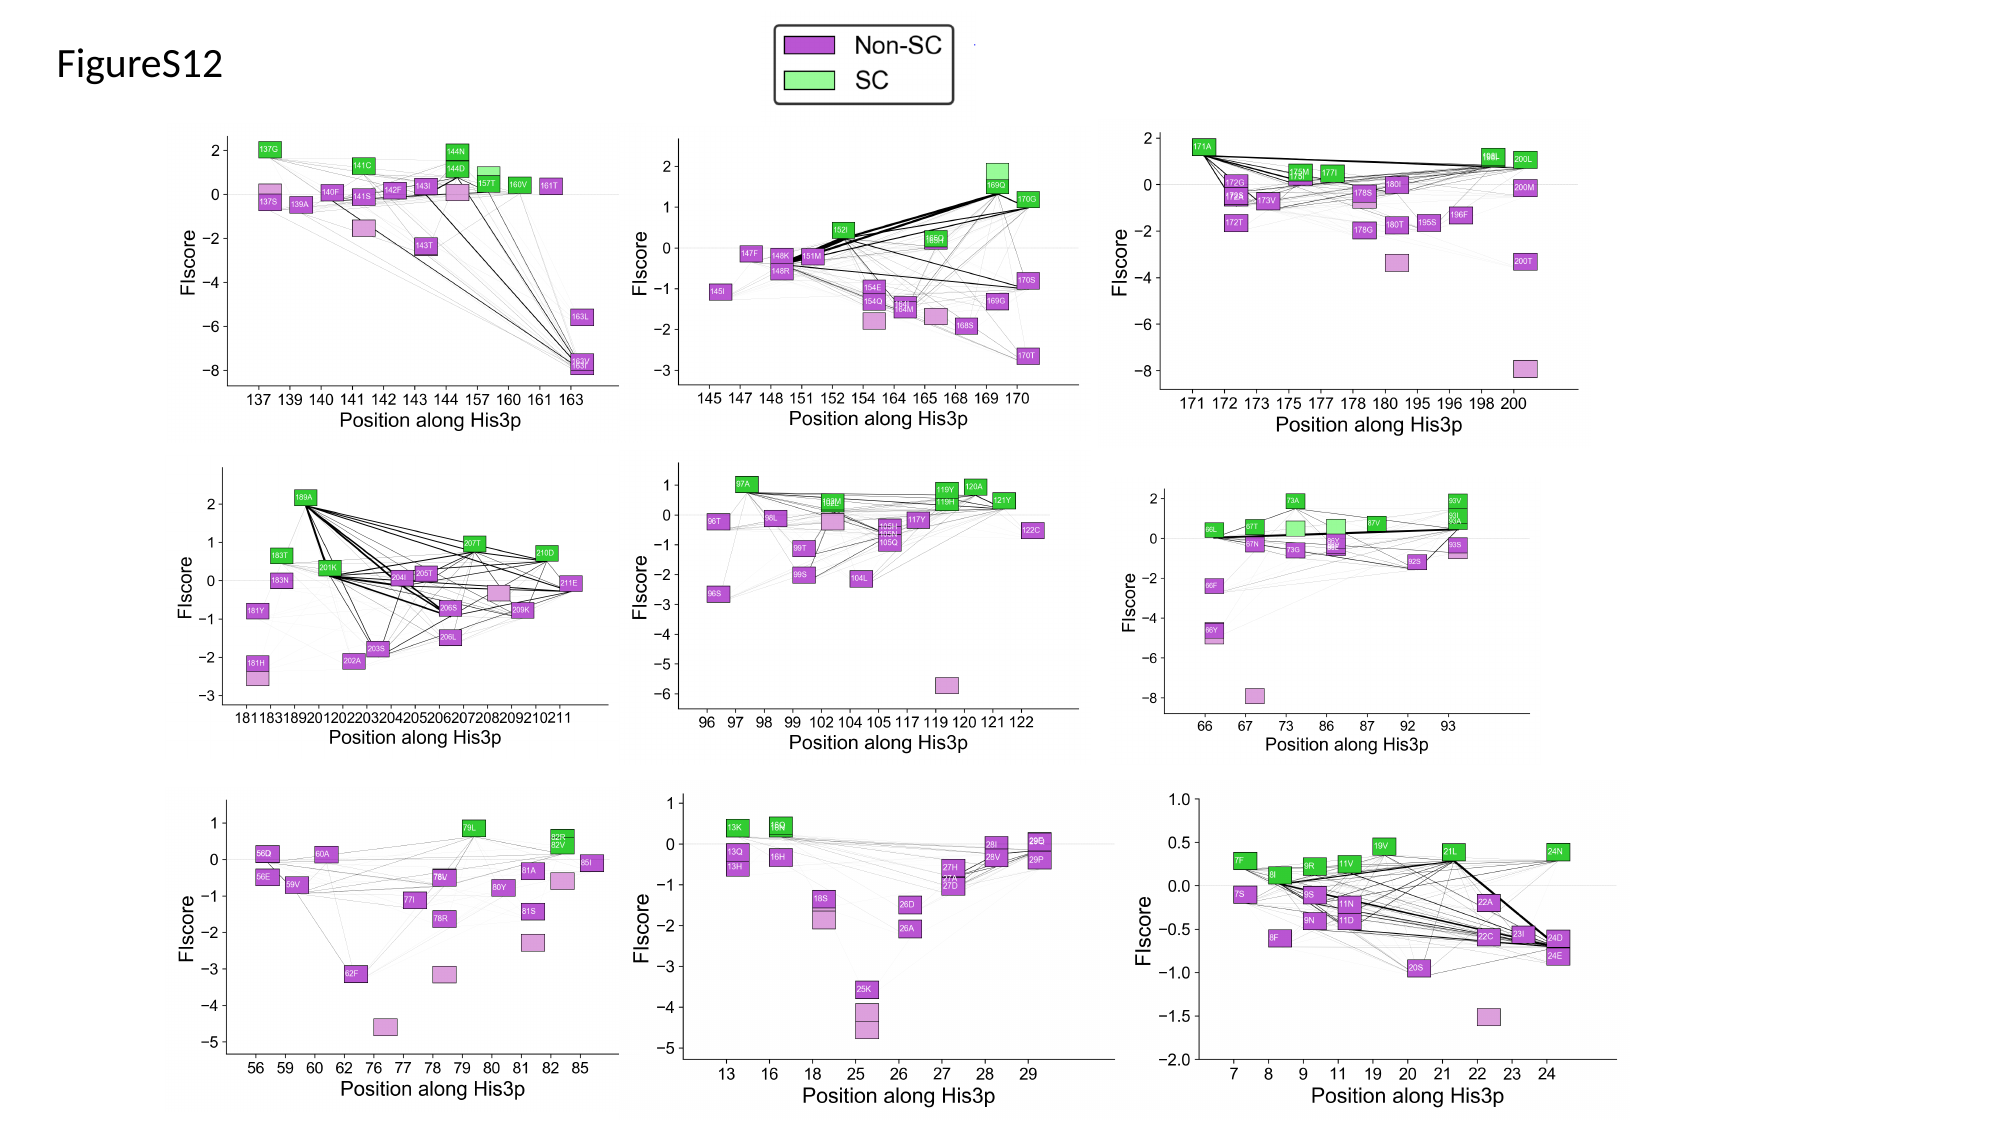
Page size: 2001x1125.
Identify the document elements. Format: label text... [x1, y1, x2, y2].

picture [165, 780, 1630, 1120]
picture [165, 450, 1091, 765]
picture [1110, 477, 1541, 765]
picture [1098, 119, 1591, 448]
picture [167, 11, 1091, 443]
text_box FigureS12 [41, 27, 239, 93]
